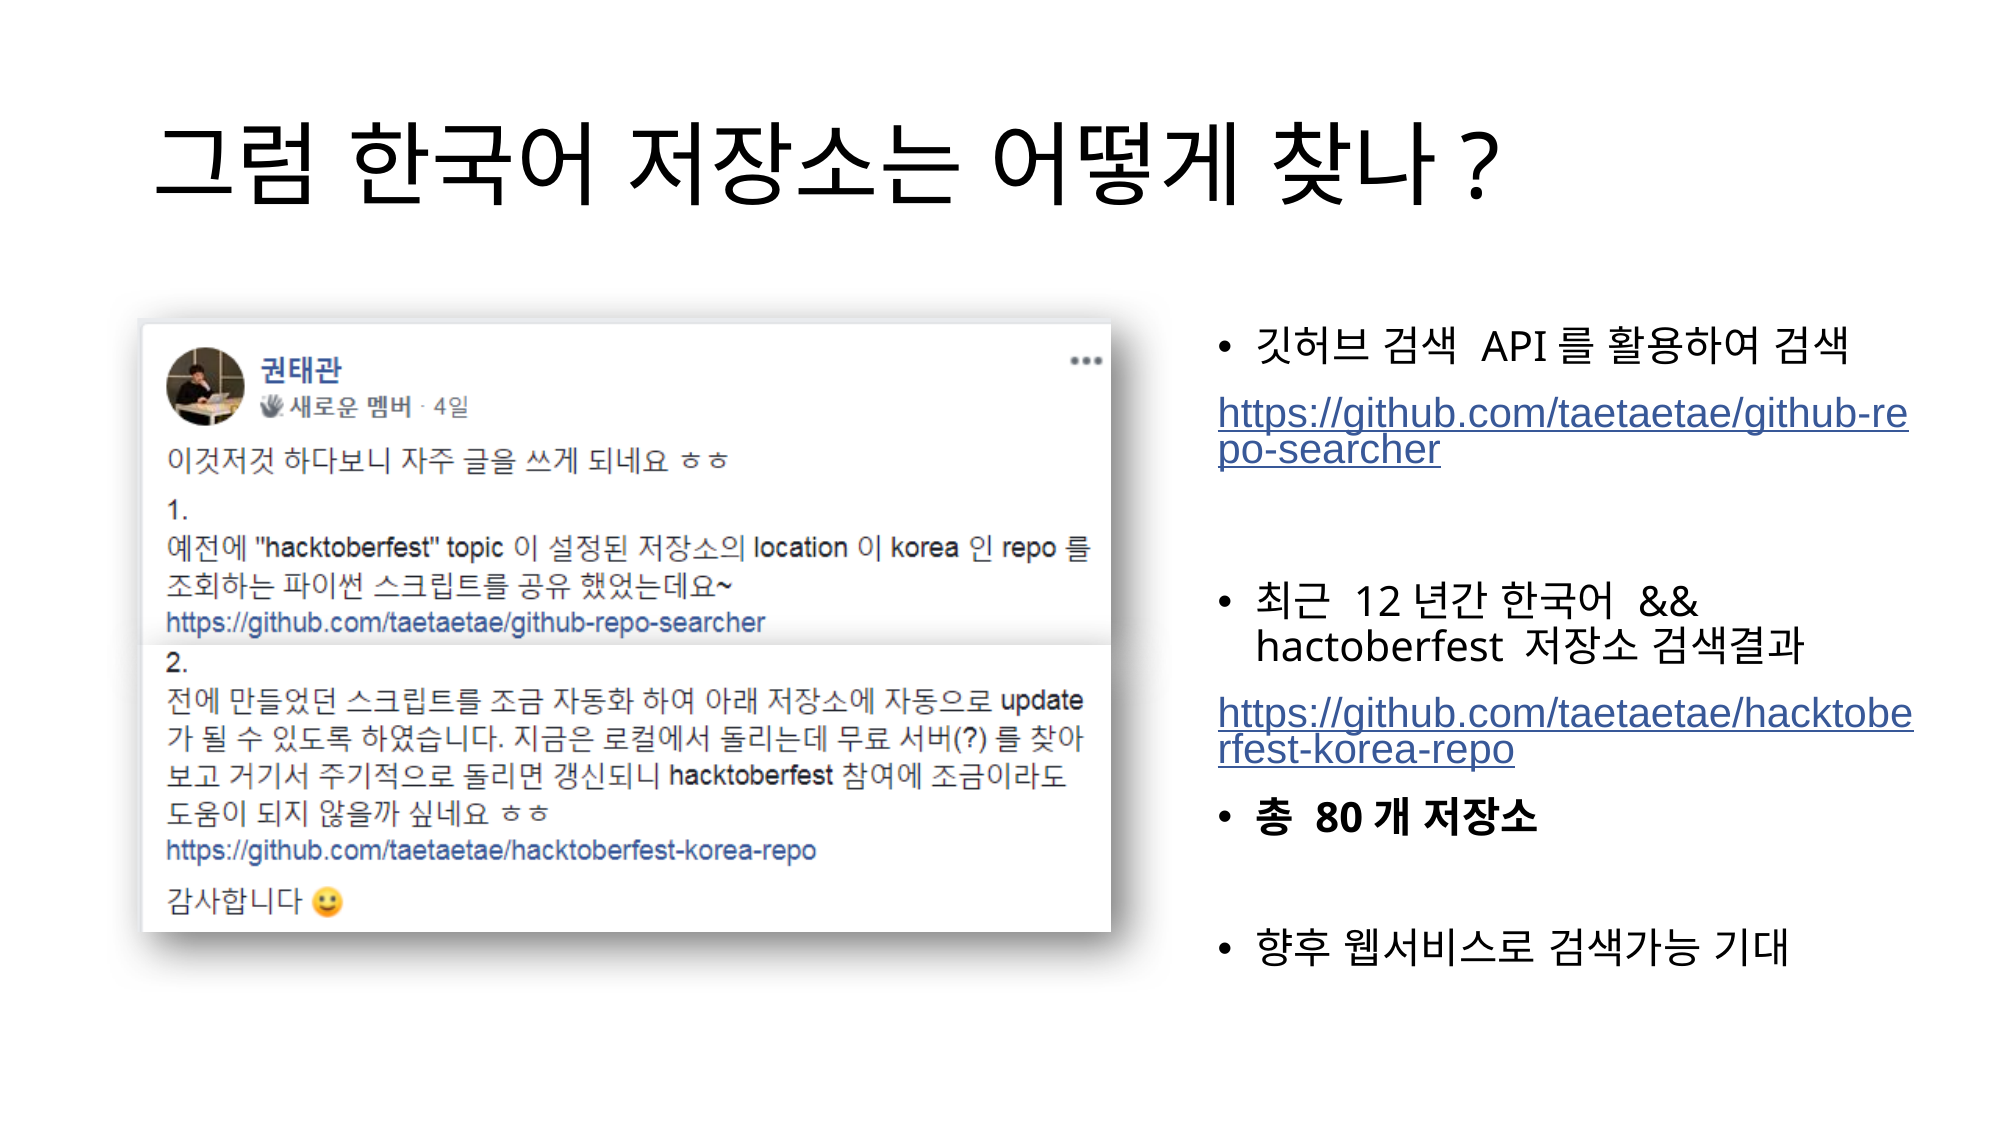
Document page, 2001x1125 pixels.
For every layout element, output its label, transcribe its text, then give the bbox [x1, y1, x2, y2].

list 깃허브 검색 API를 활용하여 검색 https://github.com/taetaetae/github-repo-searcher [1202, 318, 1940, 536]
picture [137, 318, 1111, 932]
title 그럼 한국어 저장소는 어떻게 찾나? [137, 59, 1863, 278]
text_box 최근 12년간 한국어 && hactoberfest 저장소 검색결과 https://github.com/taetaetae/hacktoberfest-korea-repo [1202, 573, 1940, 788]
text_box 총 80개 저장소 향후 웹서비스로 검색가능 기대 [1202, 788, 1940, 1027]
